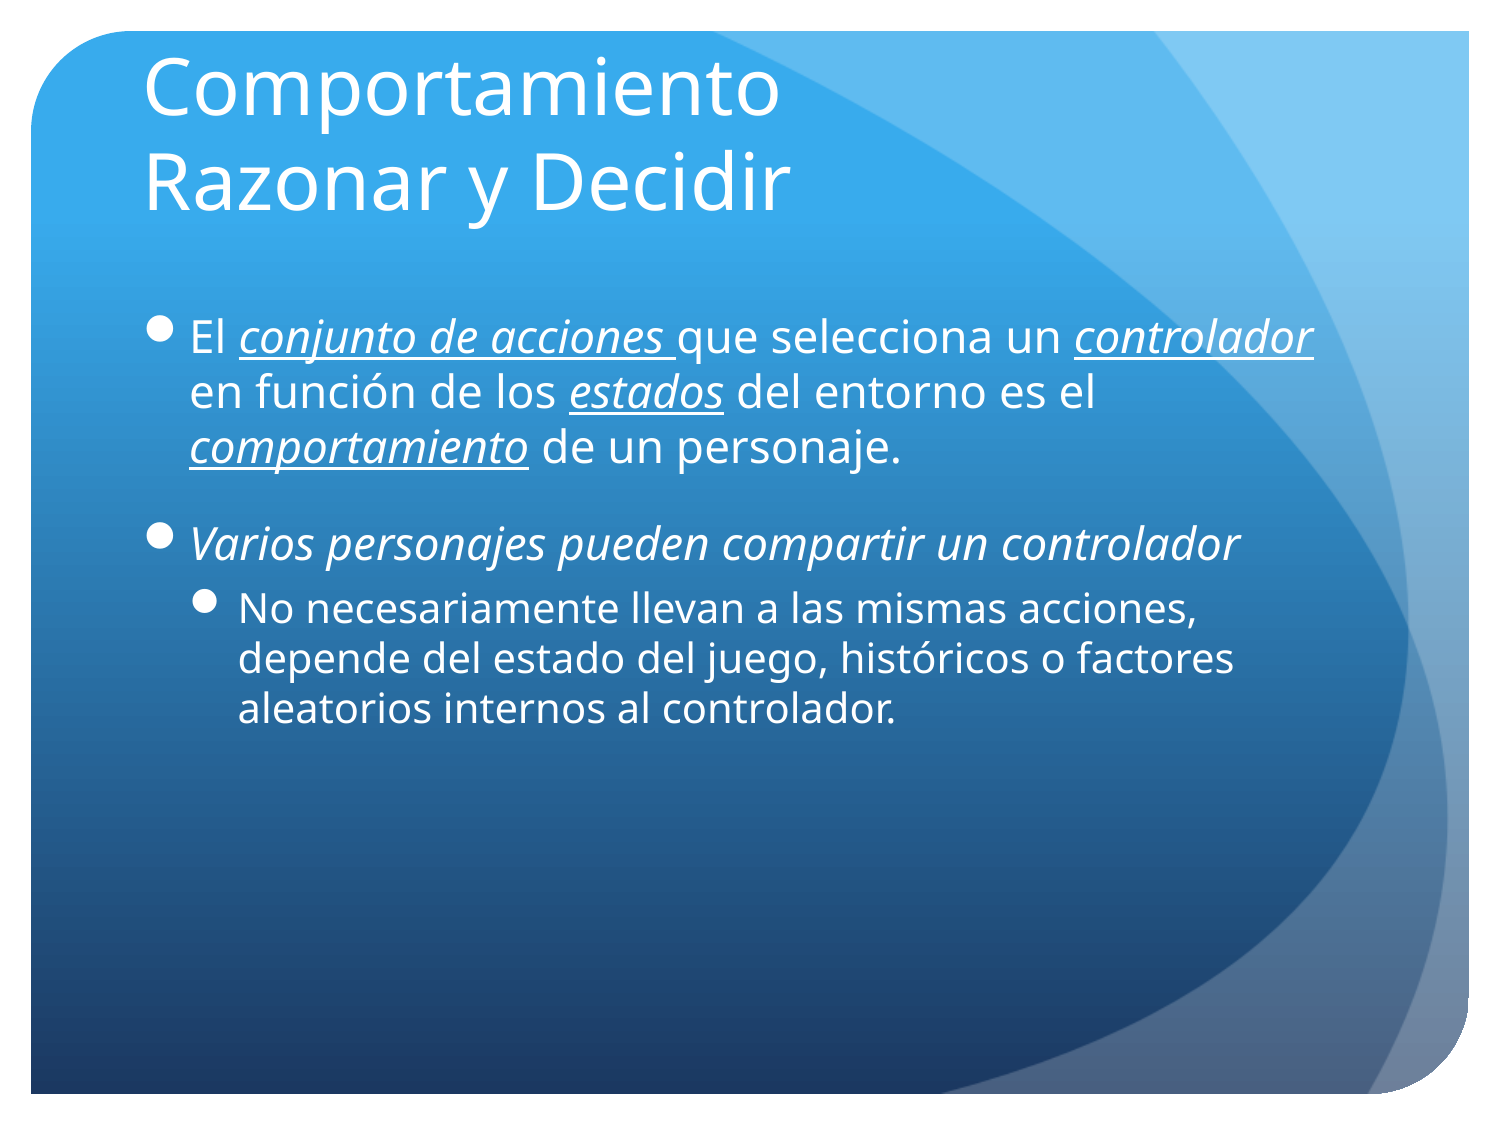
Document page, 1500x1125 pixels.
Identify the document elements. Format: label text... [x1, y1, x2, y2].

list El conjunto de acciones que selecciona un controlador en función de los estados del entorno es el comportamiento de un personaje. Varios personajes pueden compartir un controlador No necesariamente llevan a las mismas acciones, depende del estado del juego, históricos o factores aleatorios internos al controlador. [127, 299, 1372, 991]
title Comportamiento Razonar y Decidir [127, 62, 1372, 234]
picture [24, 30, 1473, 1094]
